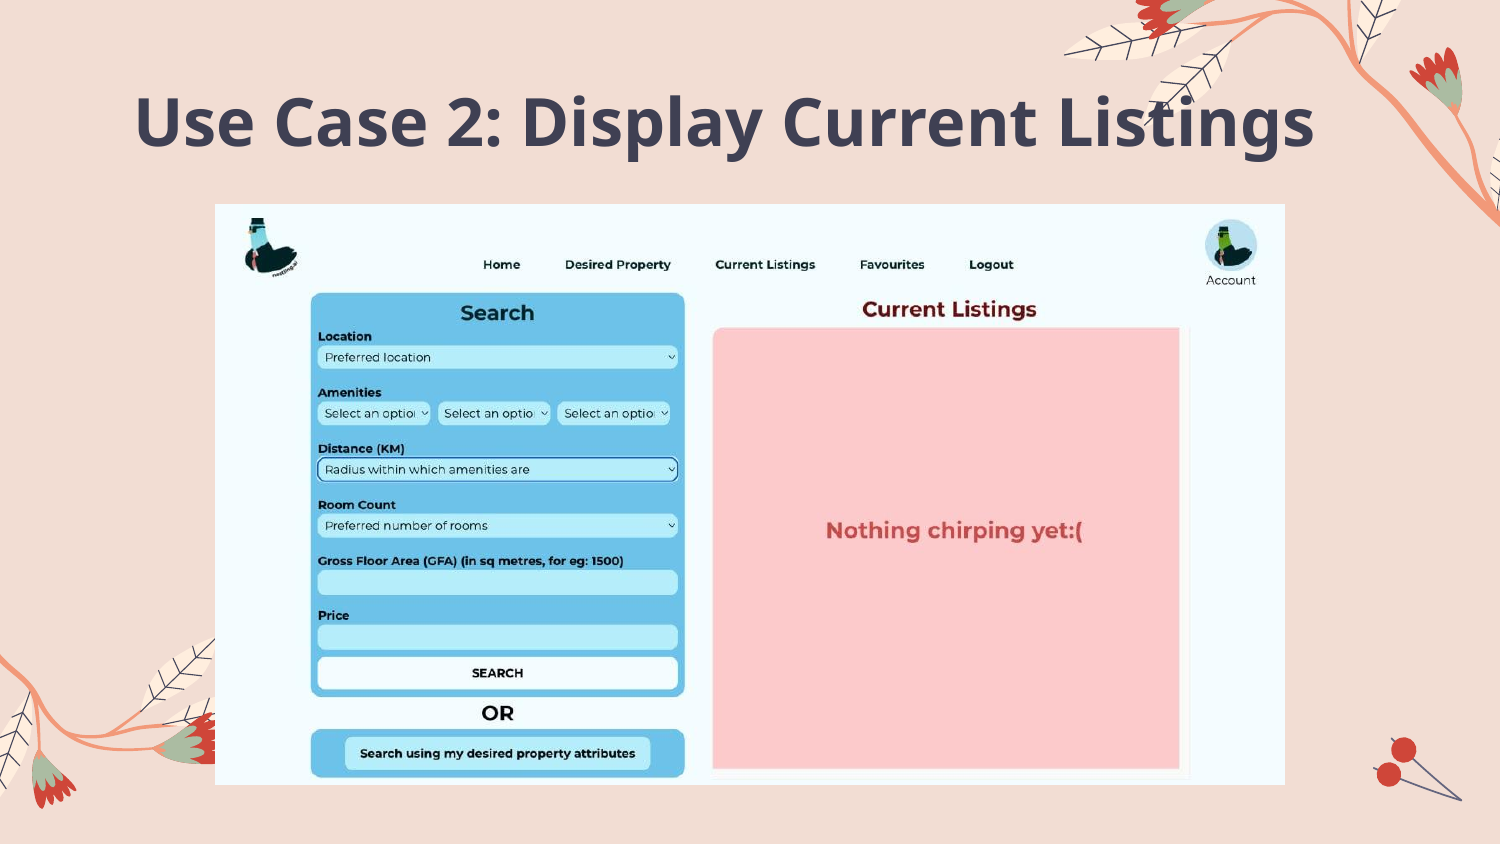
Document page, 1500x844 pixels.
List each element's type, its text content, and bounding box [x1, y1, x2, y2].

title Use Case 2: Display Current Listings [118, 72, 1382, 167]
picture [215, 204, 1285, 785]
